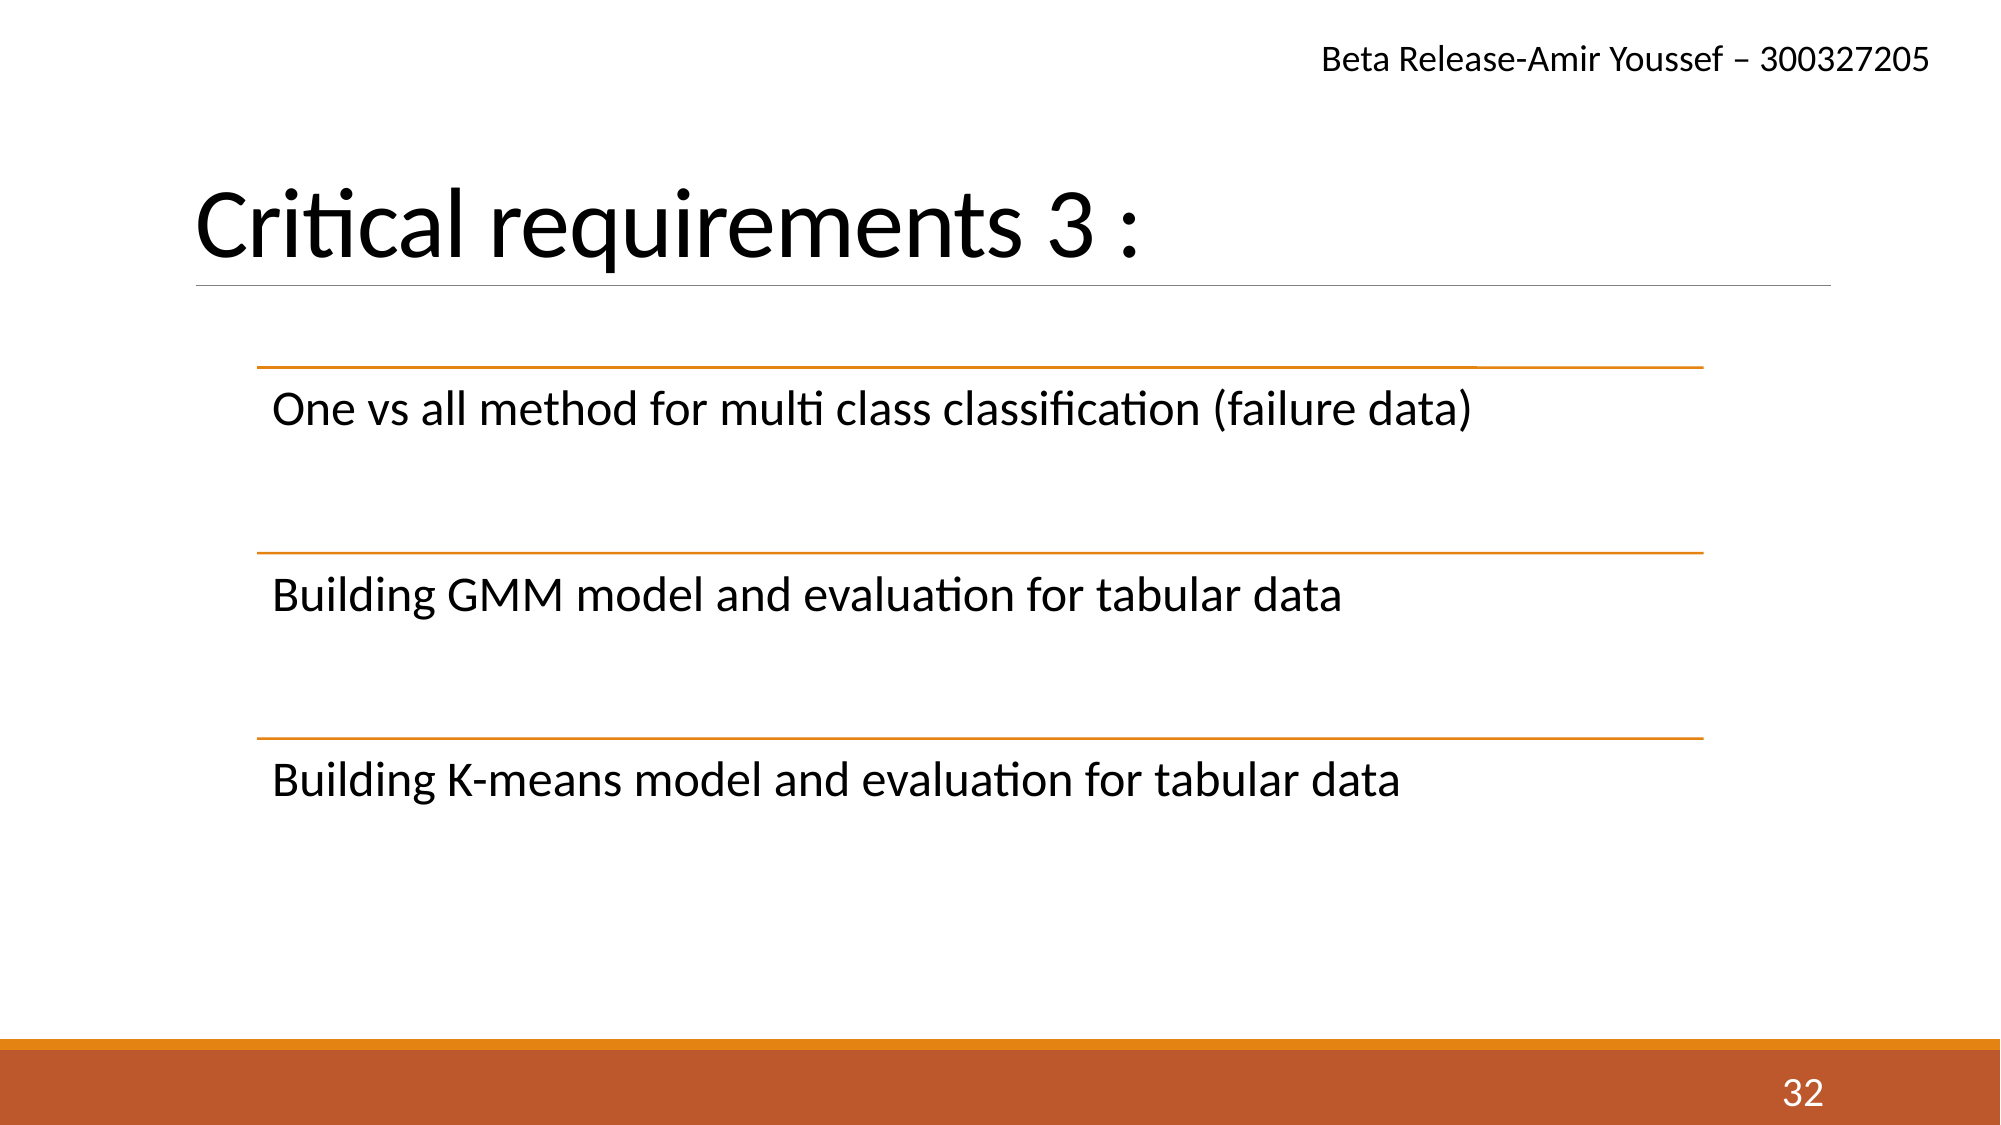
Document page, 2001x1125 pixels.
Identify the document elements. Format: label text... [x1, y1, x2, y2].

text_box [256, 366, 1705, 925]
text_box Beta Release-Amir Youssef – 300327205 [1306, 26, 1960, 132]
slide_number 31 [1624, 1059, 1840, 1120]
title Critical requirements 3 : [180, 47, 1830, 285]
